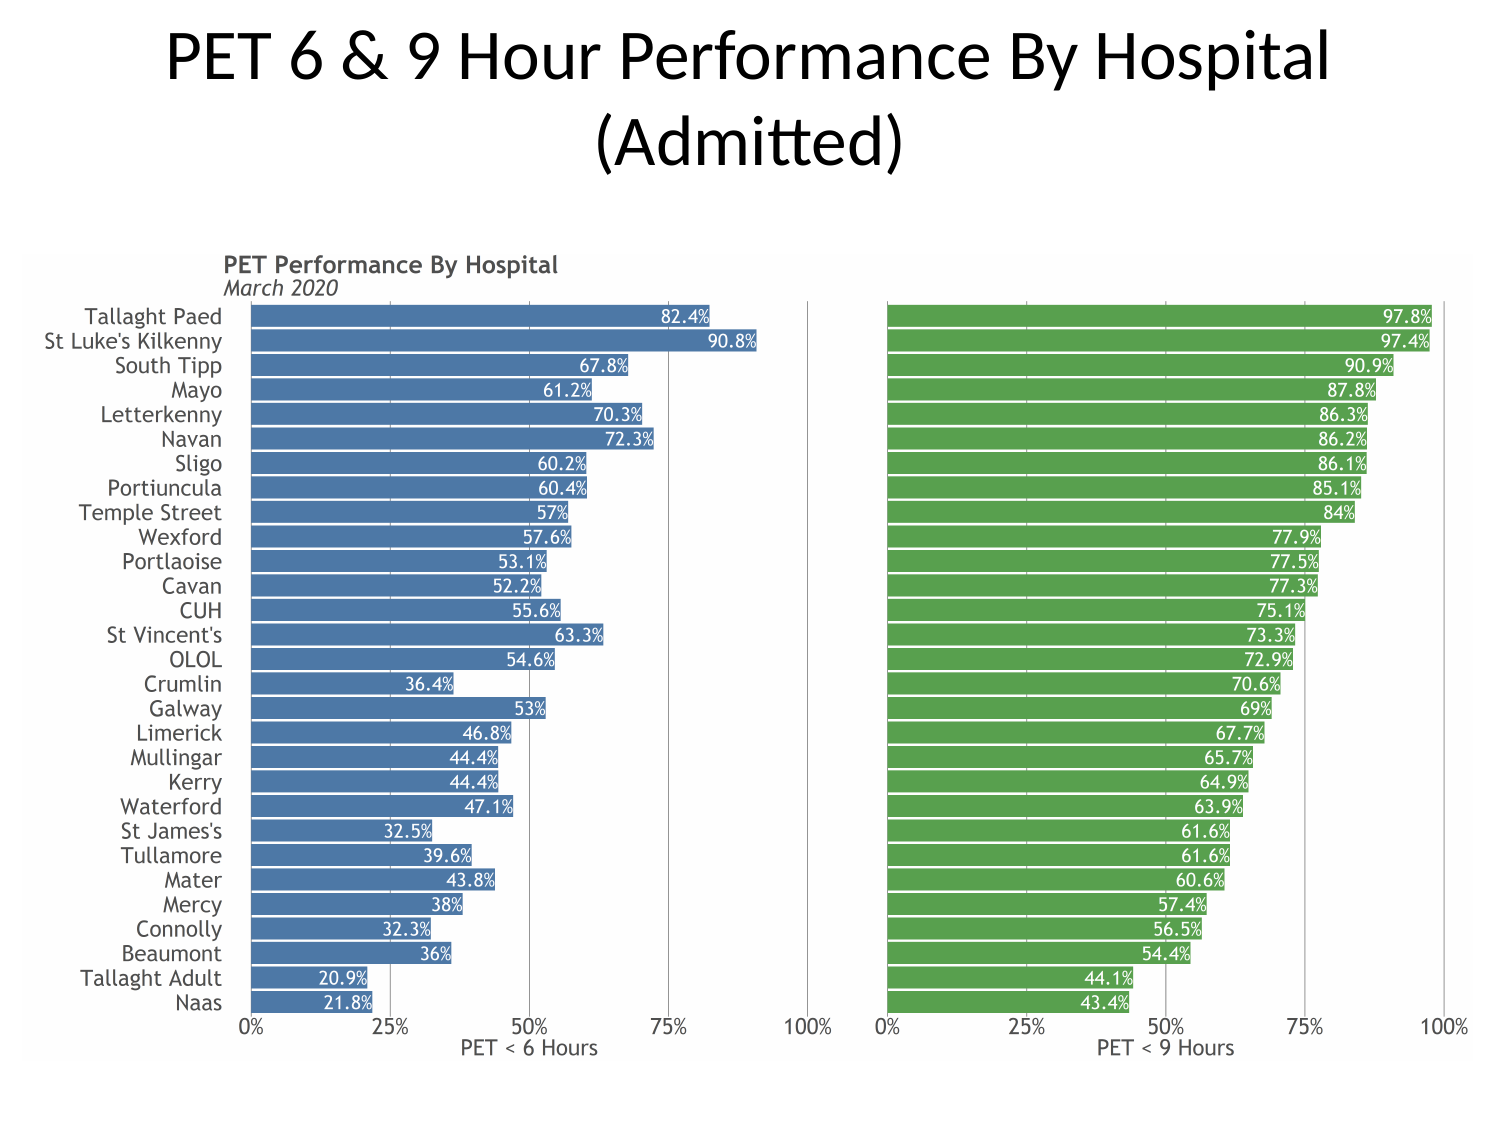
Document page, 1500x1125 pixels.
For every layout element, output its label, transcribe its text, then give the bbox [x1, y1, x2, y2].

picture [22, 253, 1474, 1061]
title PET 6 & 9 Hour Performance By Hospital (Admitted) [0, 0, 1500, 188]
